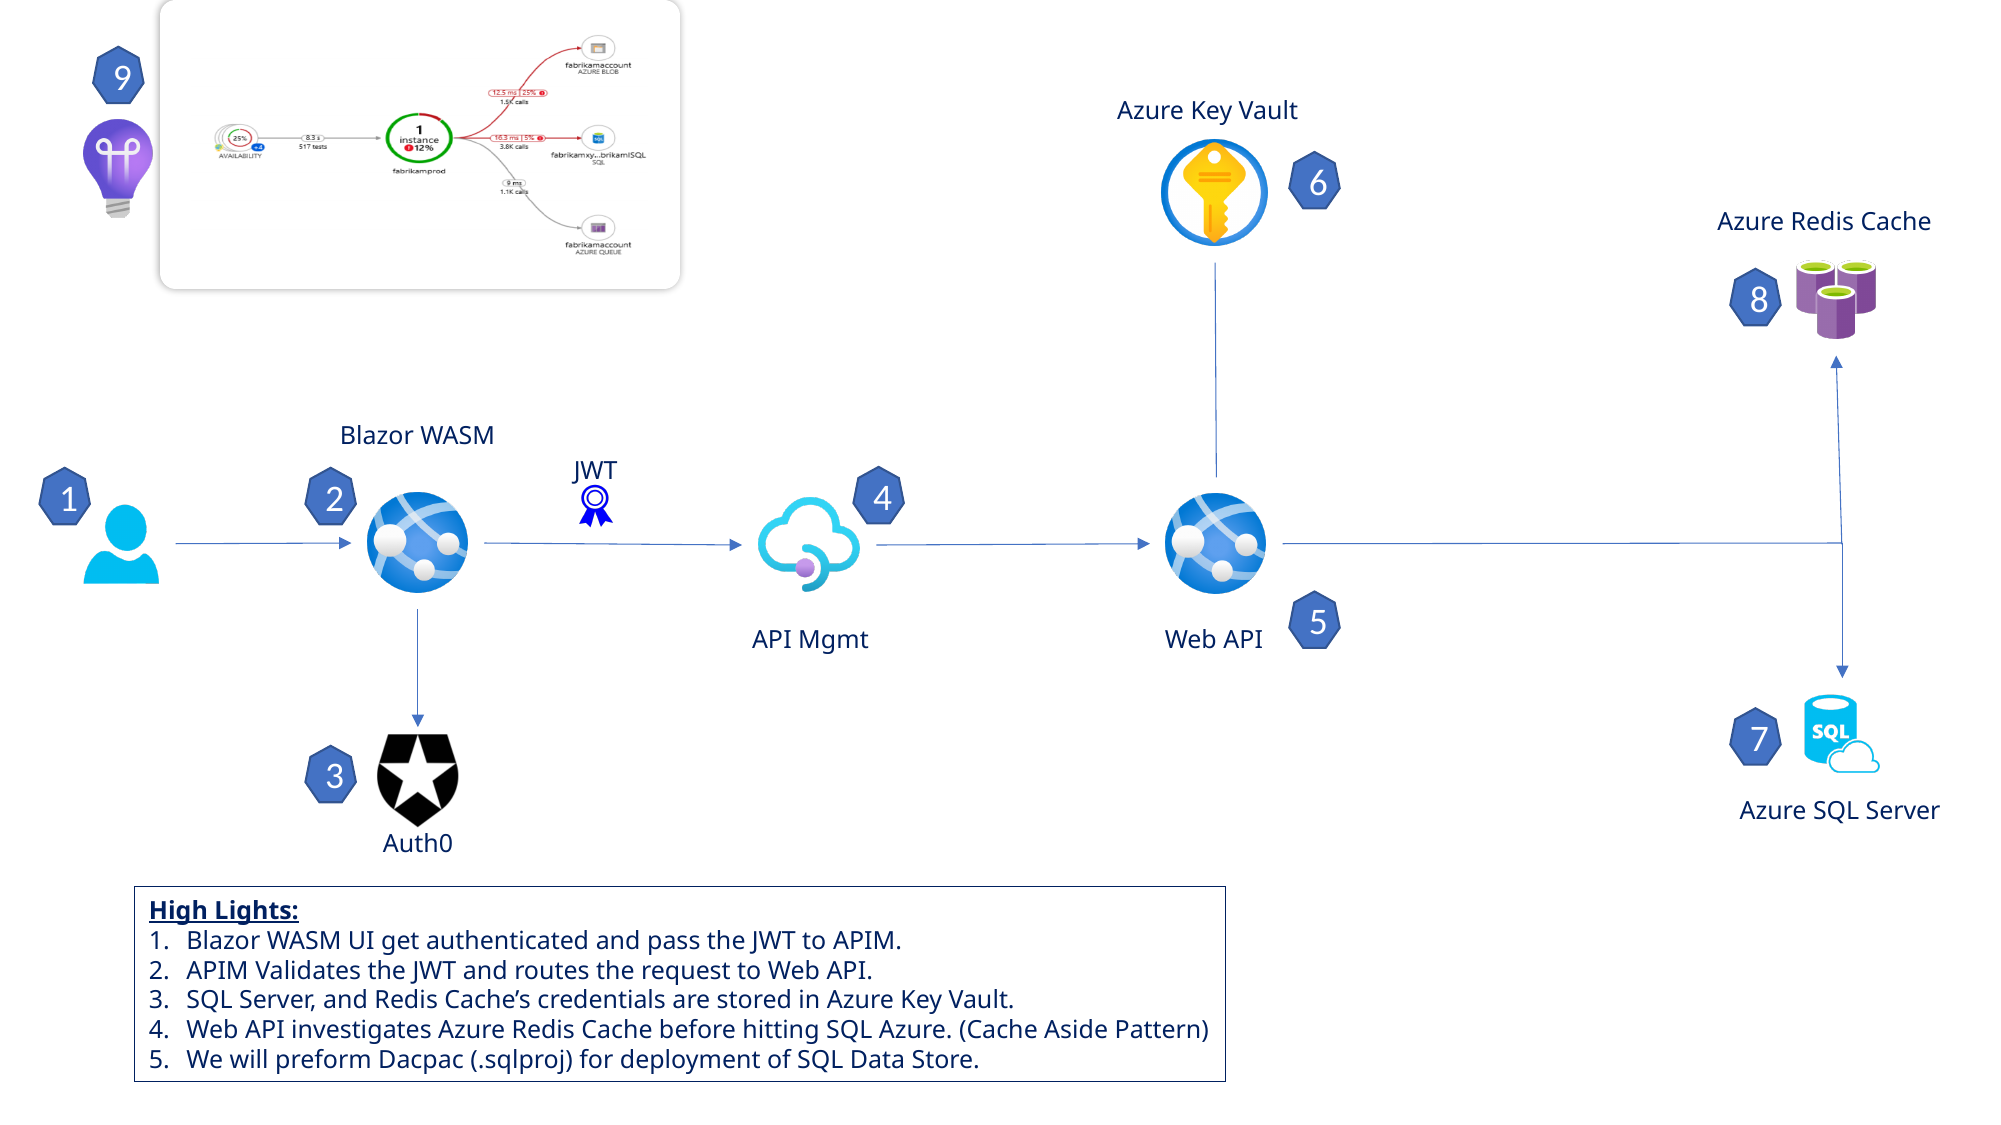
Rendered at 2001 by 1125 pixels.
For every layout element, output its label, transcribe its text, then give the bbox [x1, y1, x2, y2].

text_box Auth0 [368, 835, 469, 865]
picture [570, 476, 622, 536]
picture [67, 488, 176, 600]
picture [363, 727, 472, 835]
text_box 1 [38, 466, 88, 526]
text_box 6 [1288, 150, 1341, 210]
text_box 2 [304, 466, 351, 526]
text_box Web API [1149, 615, 1279, 661]
picture [1780, 244, 1892, 356]
picture [1145, 123, 1285, 263]
text_box 9 [92, 45, 145, 103]
text_box Azure Key Vault [1102, 87, 1314, 132]
picture [351, 476, 485, 610]
picture [67, 103, 170, 235]
text_box Blazor WASM [325, 411, 511, 457]
text_box 3 [304, 744, 357, 804]
text_box 5 [1288, 590, 1341, 649]
text_box Azure Redis Cache [1702, 197, 1948, 243]
picture [741, 481, 877, 609]
text_box 7 [1729, 707, 1782, 766]
picture [1149, 477, 1283, 611]
text_box 8 [1729, 267, 1780, 327]
text_box JWT [559, 447, 633, 492]
text_box 4 [856, 465, 905, 525]
picture [1788, 678, 1897, 790]
picture [191, 30, 649, 258]
text_box API Mgmt [737, 615, 884, 661]
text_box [1836, 355, 1842, 545]
text_box High Lights: Blazor WASM UI get authenticated and pass the JWT to APIM. APIM Validates the JWT and routes the request to Web API. SQL Server, and Redis Cache’s credentials are stored in Azure Key Vault. Web API investigates Azure Redis Cache before hitting SQL Azure. (Cache Aside Pattern) We will preform Dacpac (.sqlproj) for deployment of SQL Data Store. [134, 886, 1226, 1082]
text_box Azure SQL Server [1724, 787, 1956, 833]
